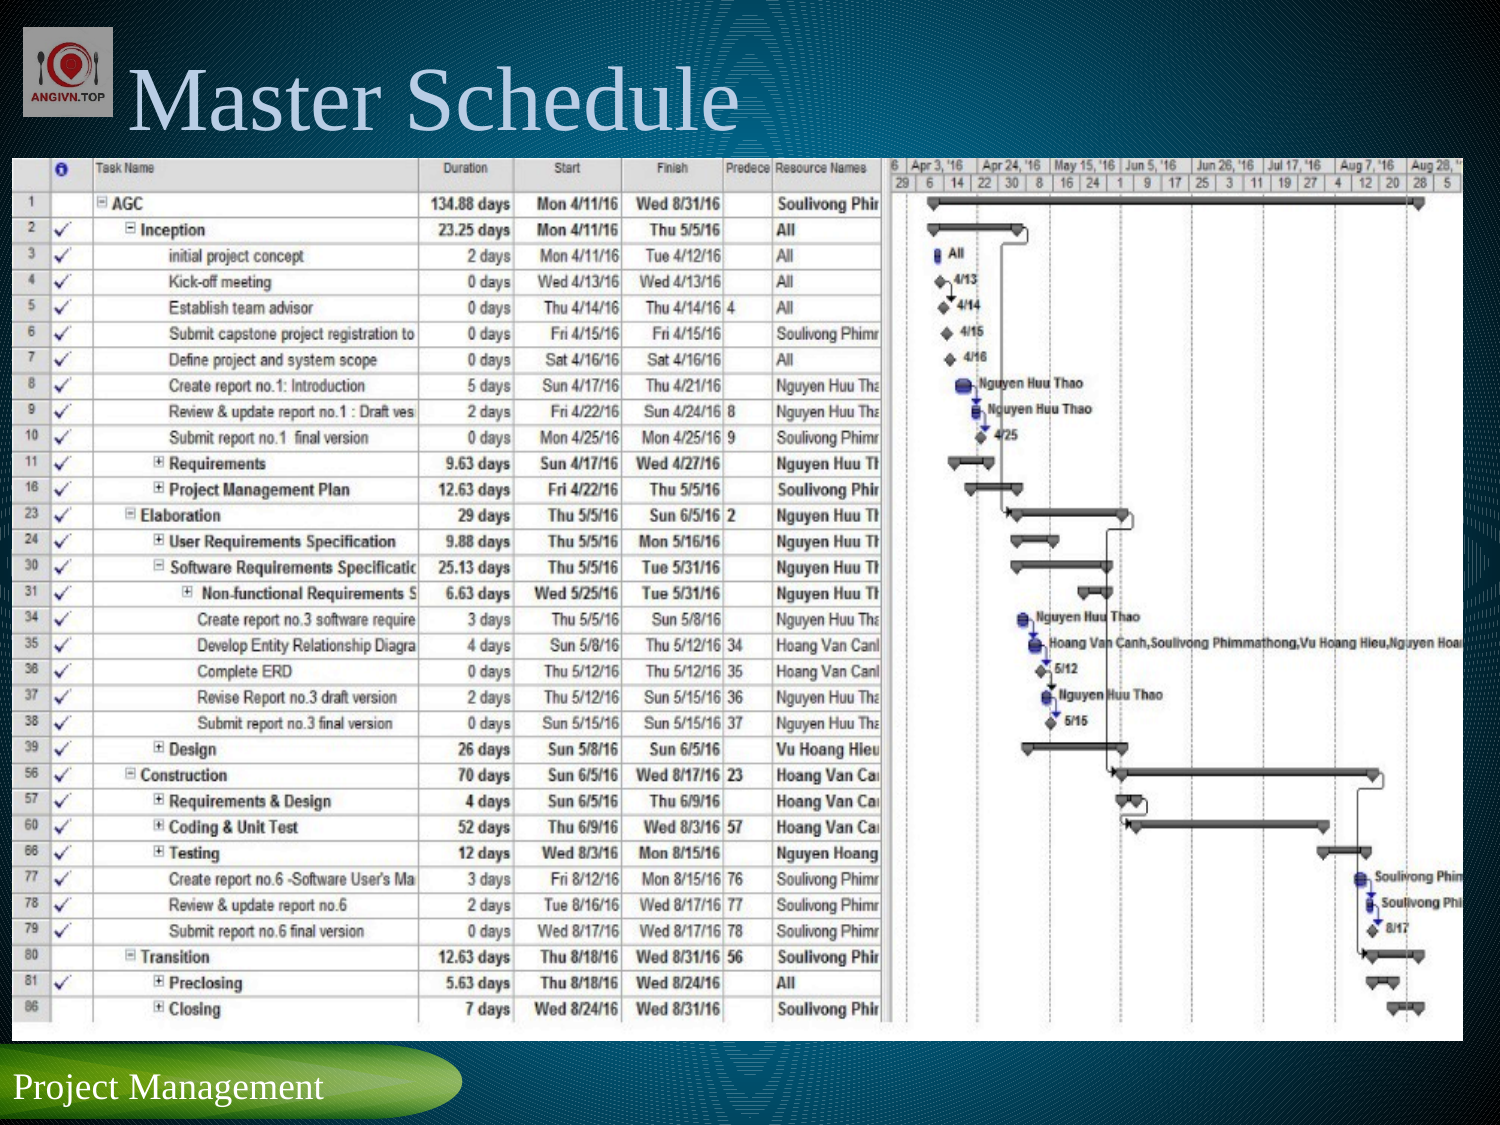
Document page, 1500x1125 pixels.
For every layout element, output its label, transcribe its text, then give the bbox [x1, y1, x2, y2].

text_box Project Management [0, 1043, 463, 1119]
picture [12, 158, 1463, 1041]
title Master Schedule [112, 0, 1463, 158]
picture [23, 27, 112, 117]
